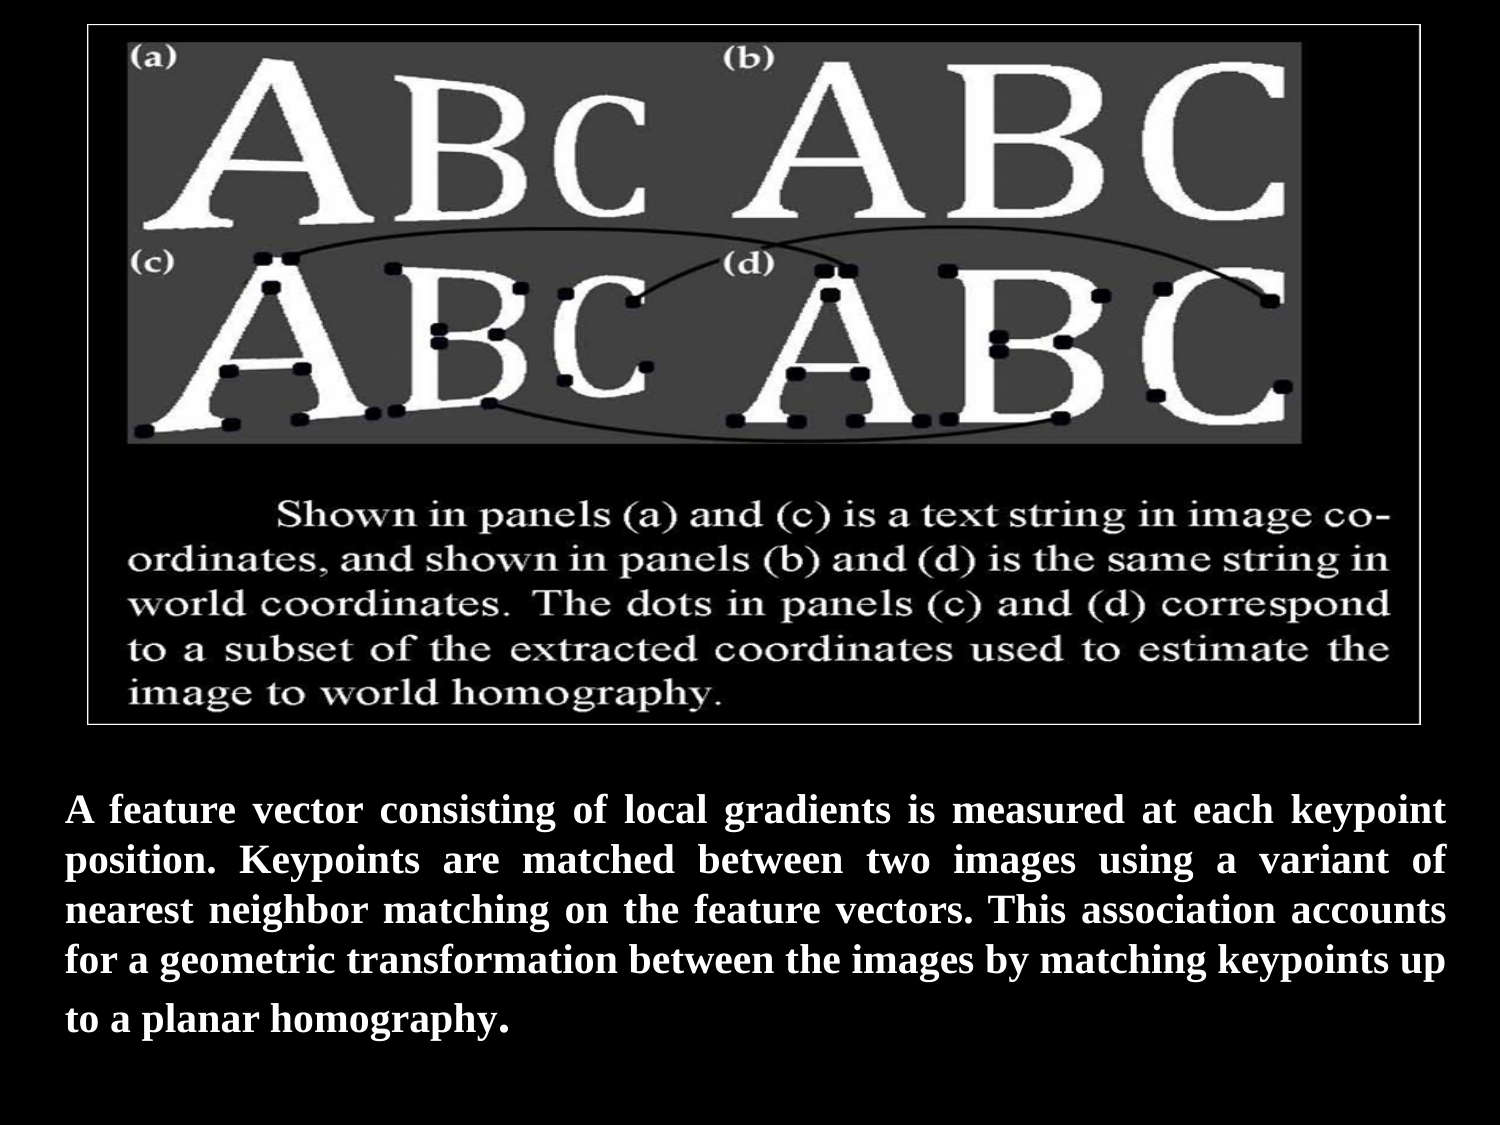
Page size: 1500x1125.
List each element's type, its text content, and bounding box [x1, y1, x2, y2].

text_box A feature vector consisting of local gradients is measured at each keypoint position. Keypoints are matched between two images using a variant of nearest neighbor matching on the feature vectors. This association accounts for a geometric transformation between the images by matching keypoints up to a planar homography. [49, 774, 1463, 1050]
picture [87, 24, 1421, 726]
